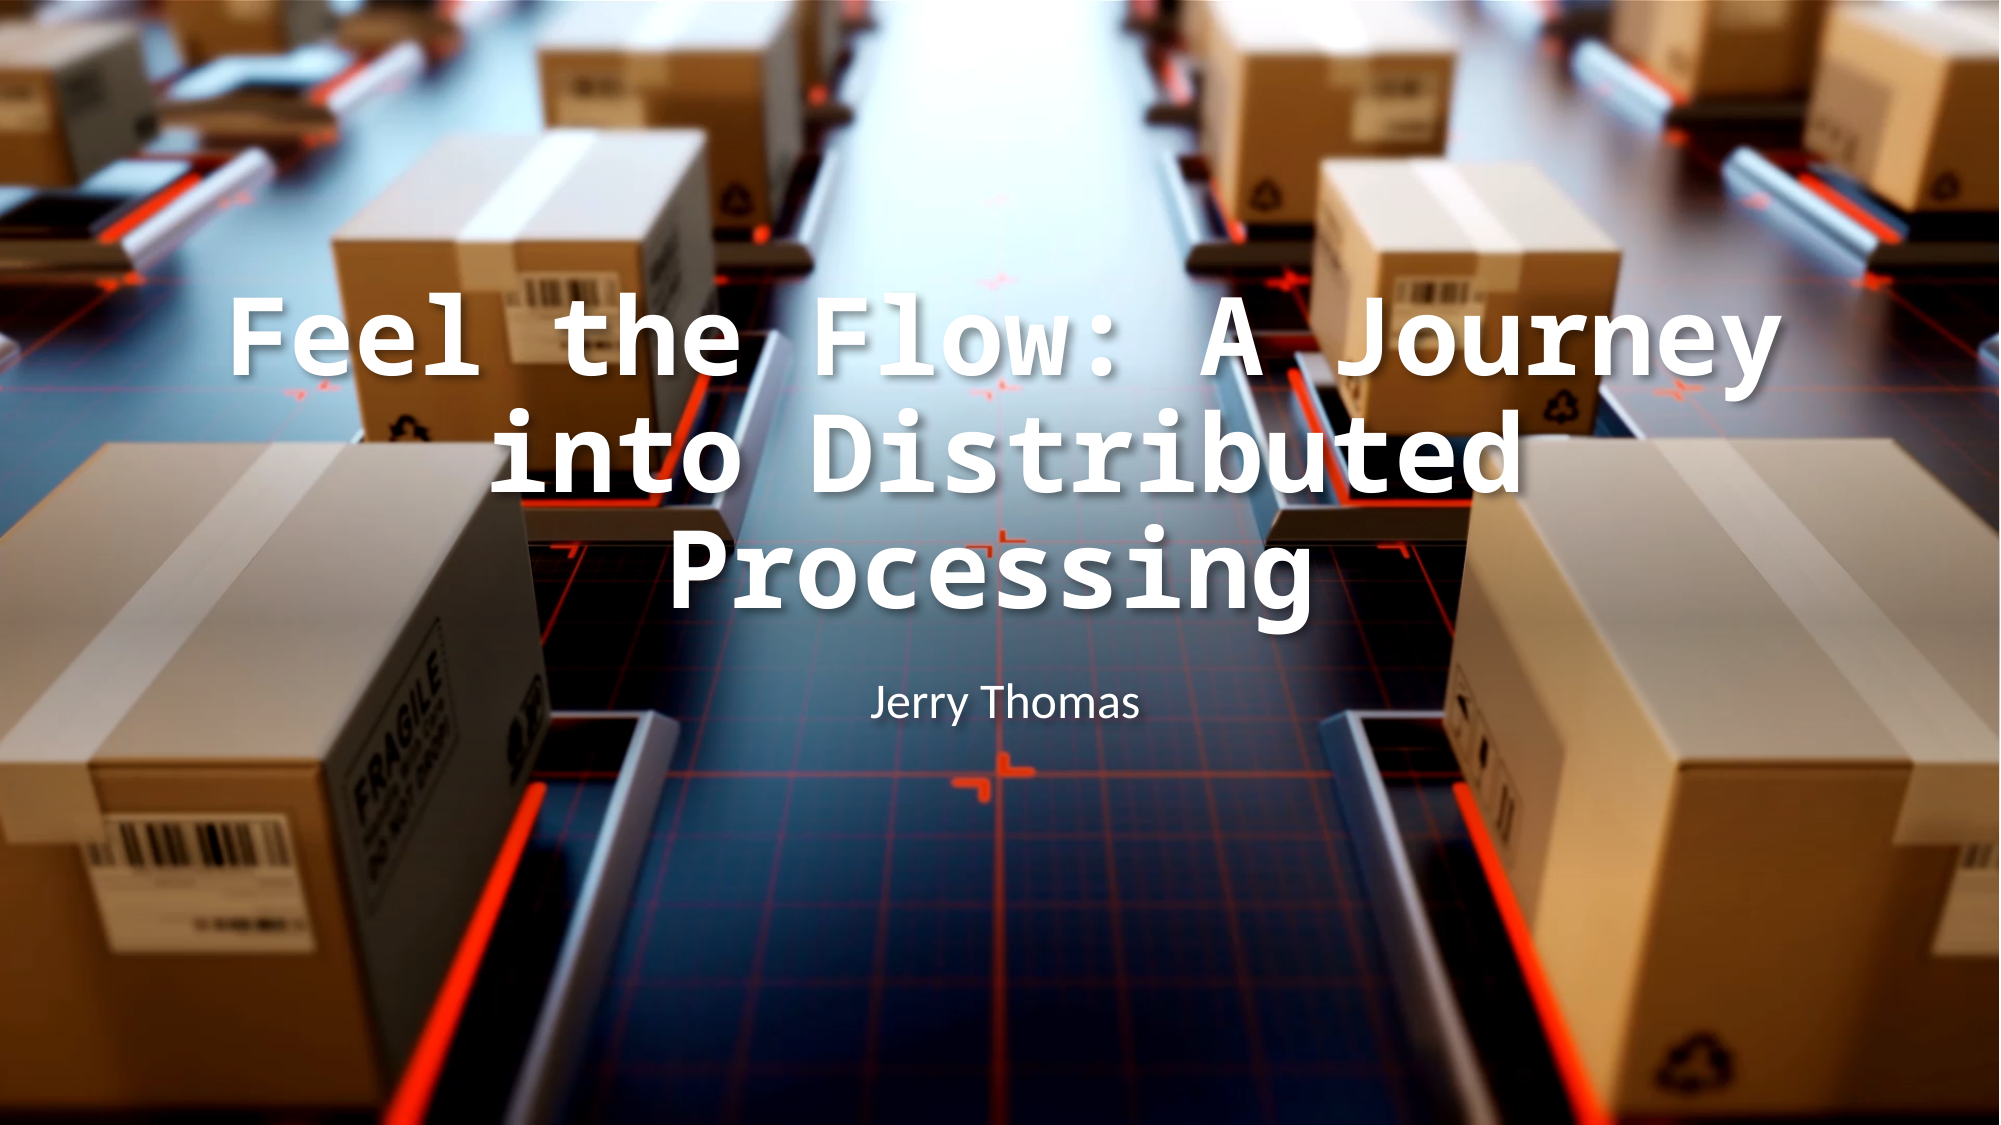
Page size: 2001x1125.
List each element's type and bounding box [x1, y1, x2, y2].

text_box [0, 0, 2000, 1125]
